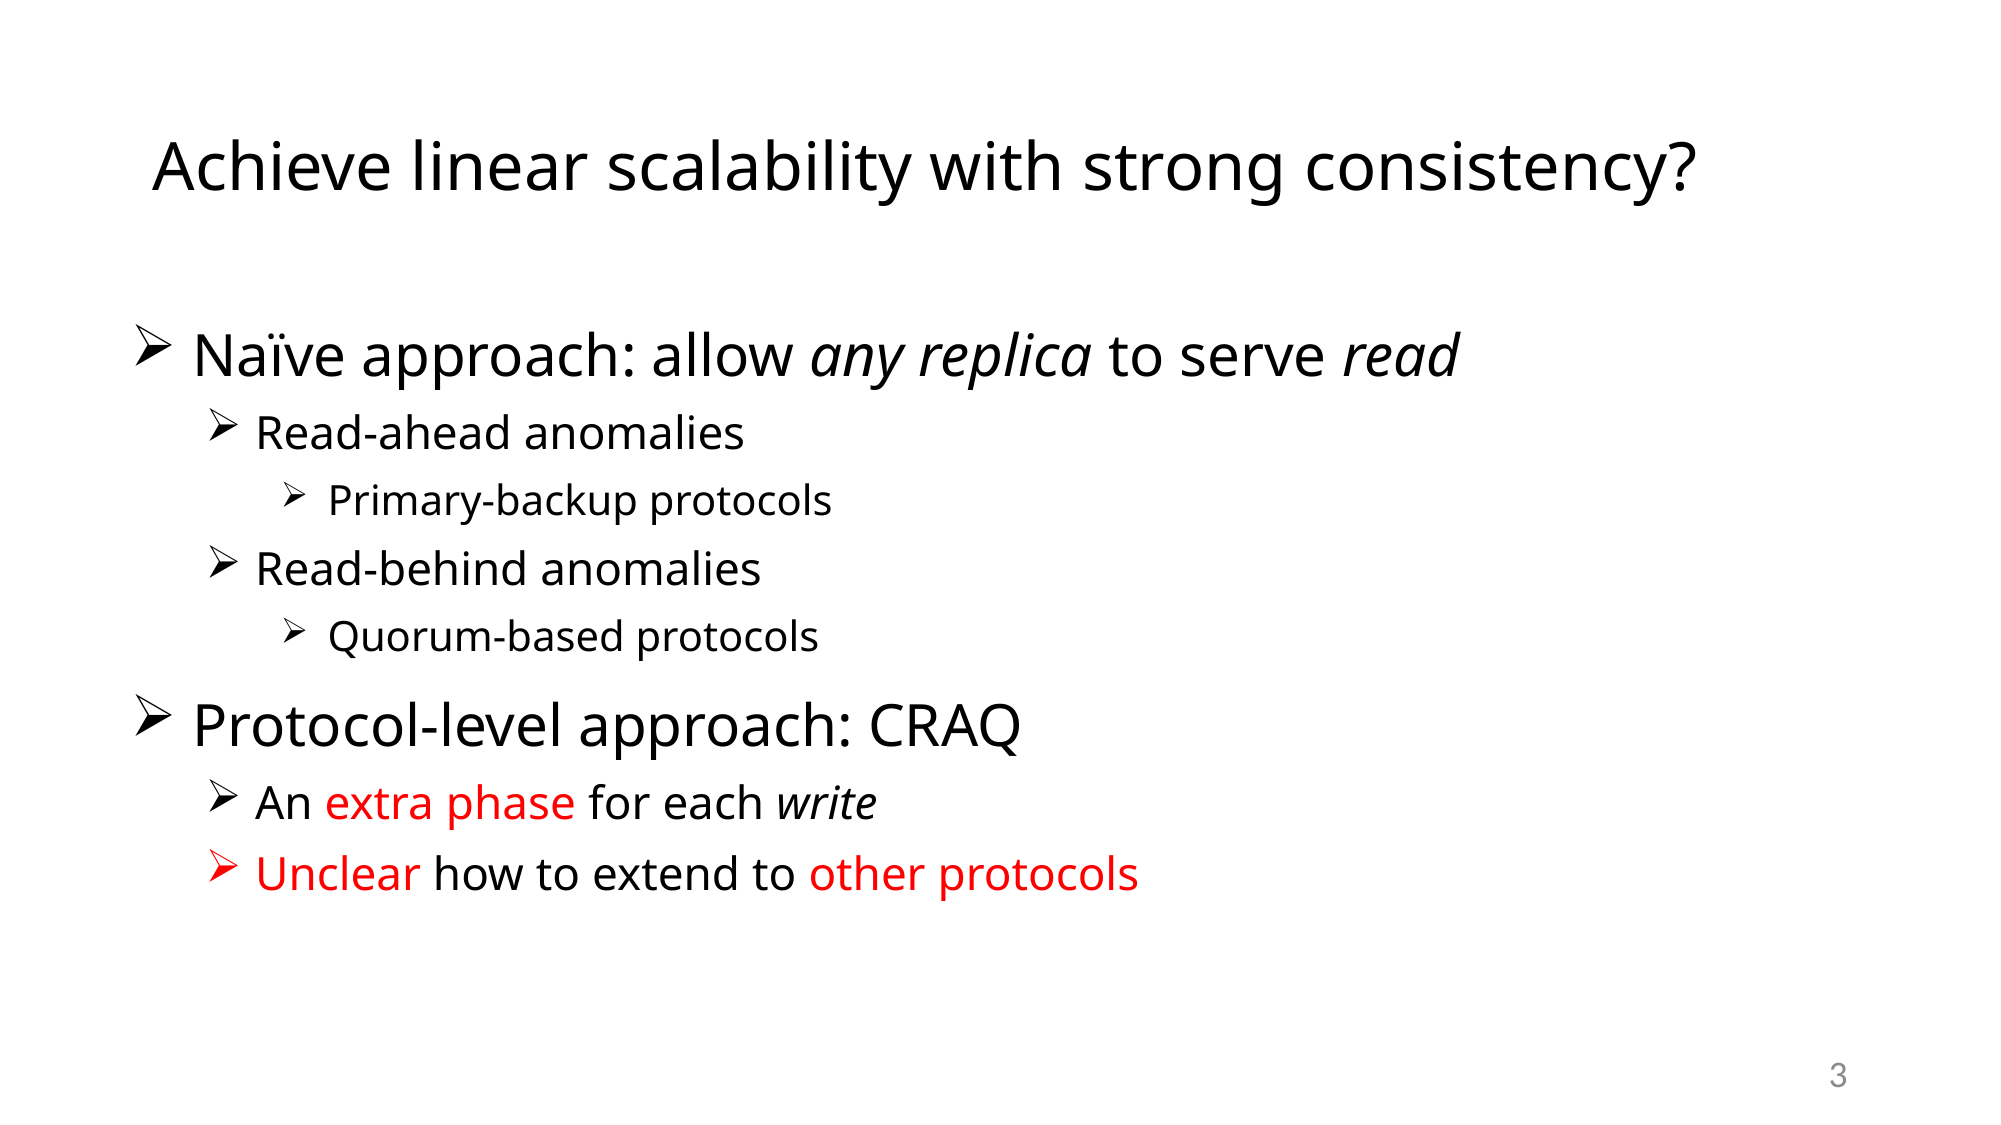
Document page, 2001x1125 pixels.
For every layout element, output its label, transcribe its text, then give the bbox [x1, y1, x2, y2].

list Naïve approach: allow any replica to serve read Read-ahead anomalies Primary-backup protocols Read-behind anomalies Quorum-based protocols Protocol-level approach: CRAQ An extra phase for each write Unclear how to extend to other protocols [115, 303, 1538, 985]
slide_number 3 [1412, 1049, 1863, 1096]
title Achieve linear scalability with strong consistency? [137, 59, 1863, 278]
